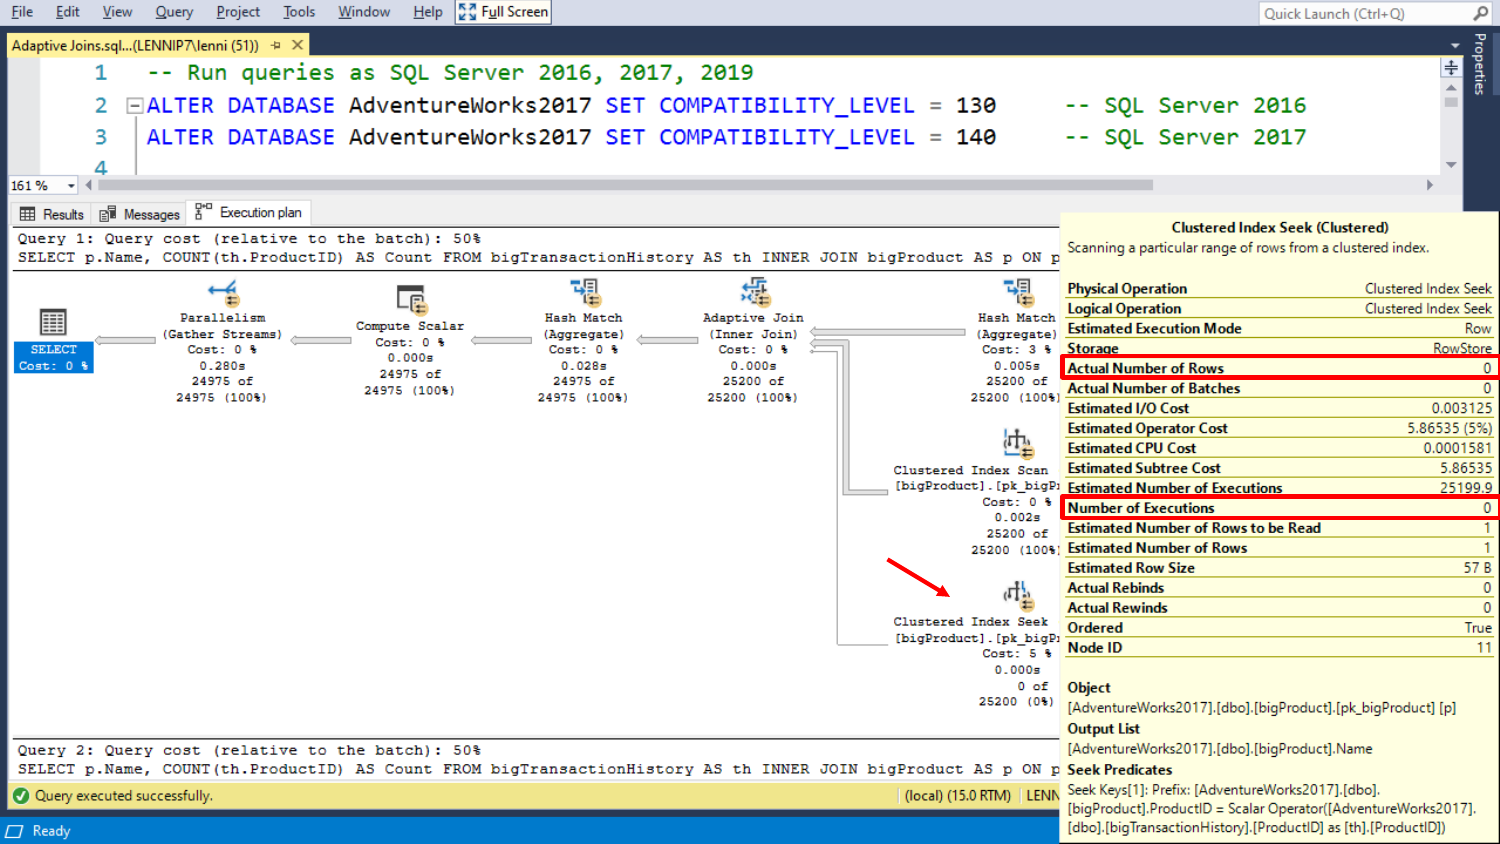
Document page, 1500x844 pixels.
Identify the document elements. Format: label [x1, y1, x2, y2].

text_box [887, 559, 951, 598]
picture [0, 0, 1500, 844]
